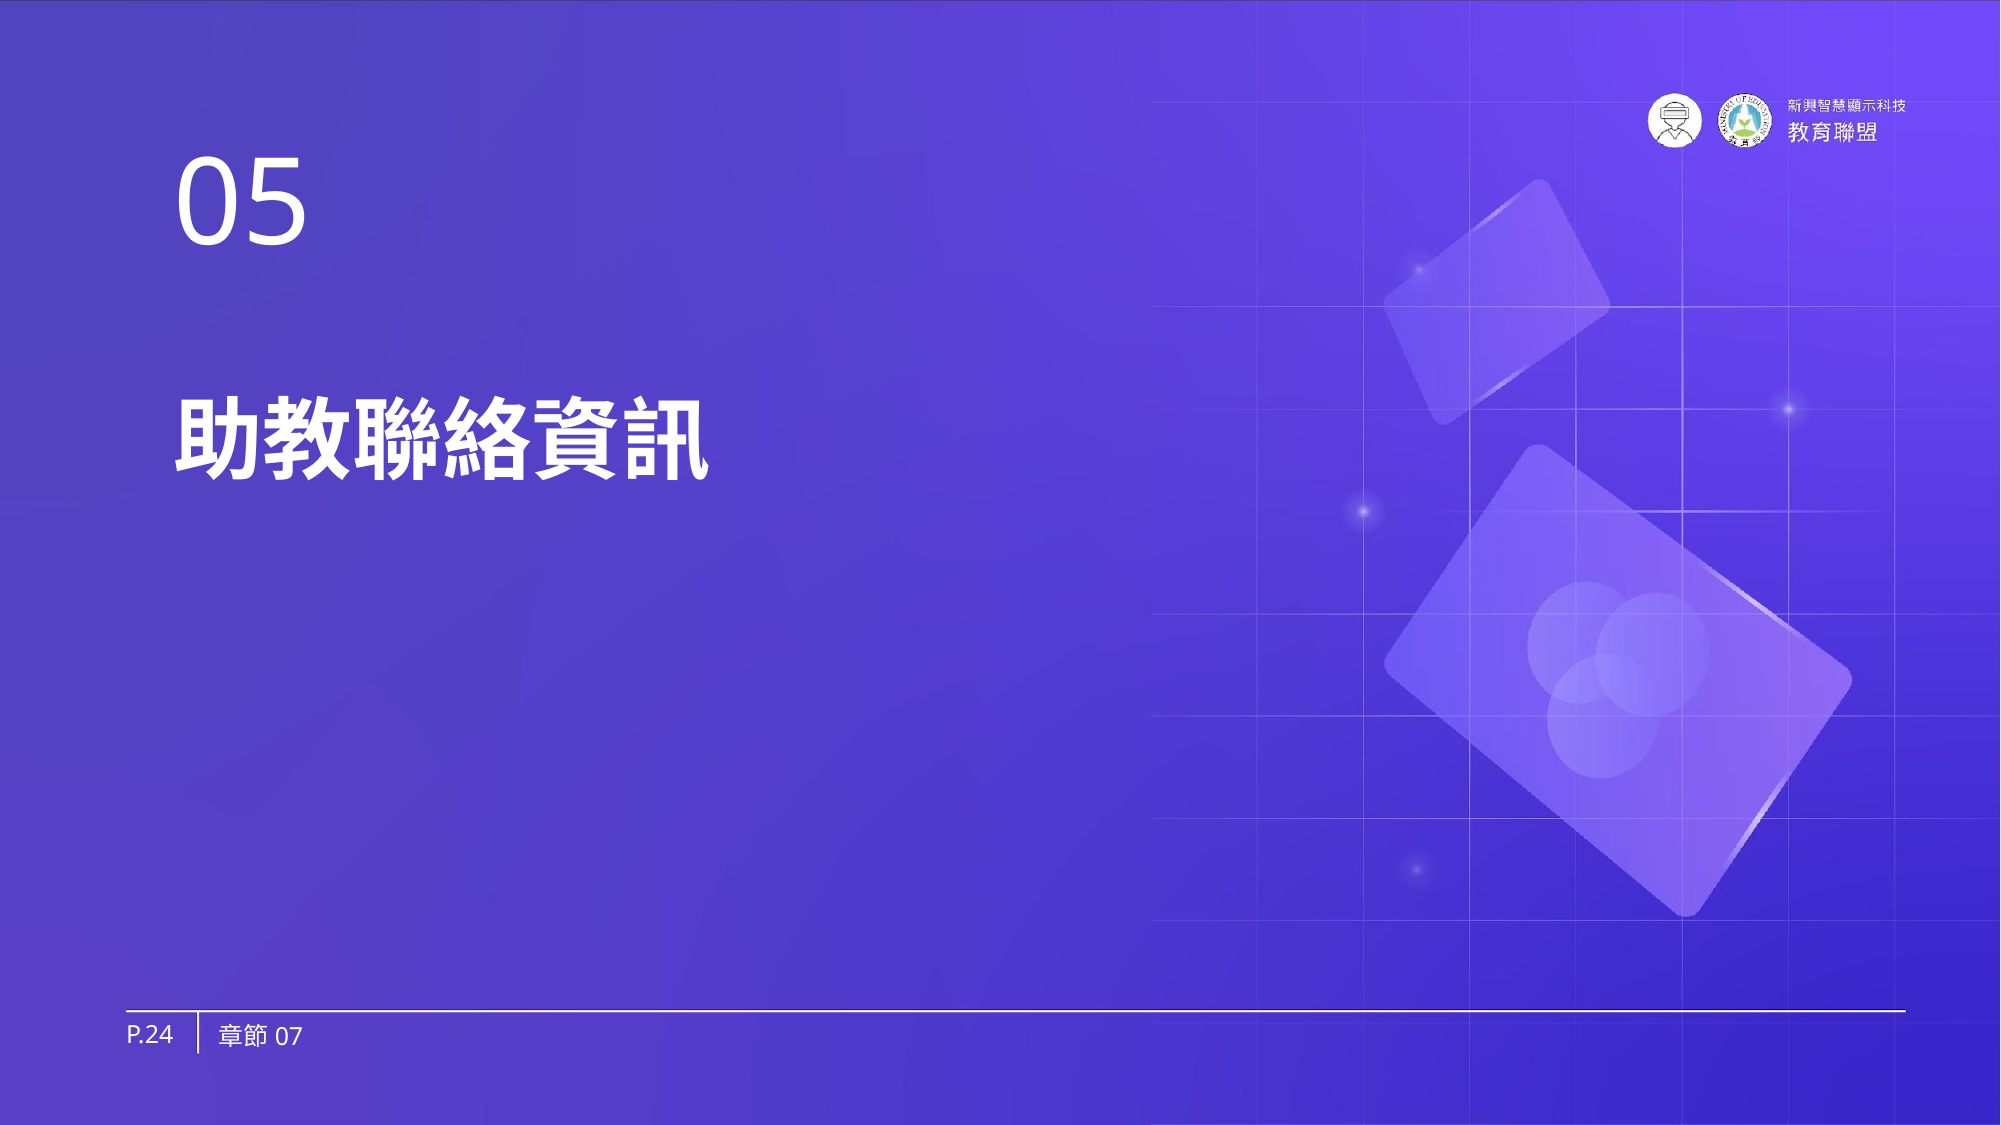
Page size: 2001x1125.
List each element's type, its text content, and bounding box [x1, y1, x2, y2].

title 助教聯絡資訊 [158, 396, 1831, 491]
list 章節07 [203, 1018, 1905, 1057]
list 05 [158, 132, 774, 302]
picture [0, 0, 2001, 1125]
slide_number P.‹#› [111, 1016, 204, 1055]
